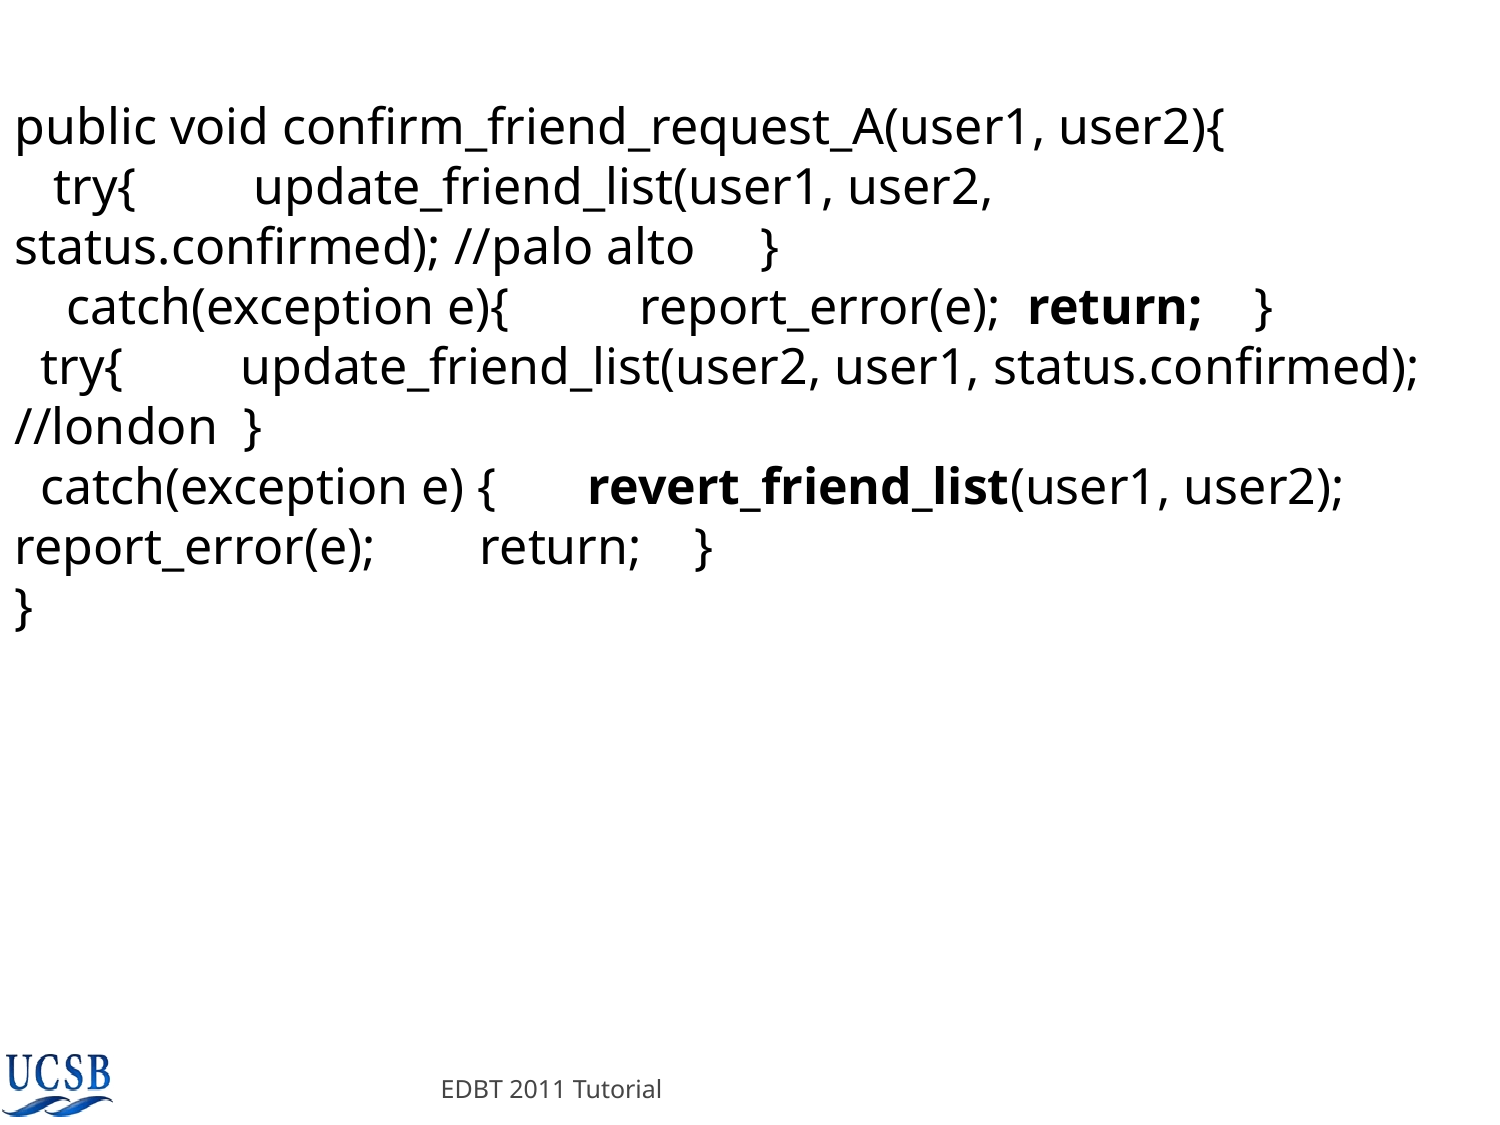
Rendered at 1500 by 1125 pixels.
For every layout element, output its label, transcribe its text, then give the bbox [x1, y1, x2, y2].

footer EDBT 2011 Tutorial [433, 1062, 1337, 1108]
text_box public void confirm_friend_request_A(user1, user2){ try{ update_friend_list(user1, user2, status.confirmed); //palo alto } catch(exception e){ report_error(e); return; } try{ update_friend_list(user2, user1, status.confirmed); //london } catch(exception e) { revert_friend_list(user1, user2); report_error(e); return; } } [0, 87, 1500, 643]
picture [1, 1053, 114, 1117]
